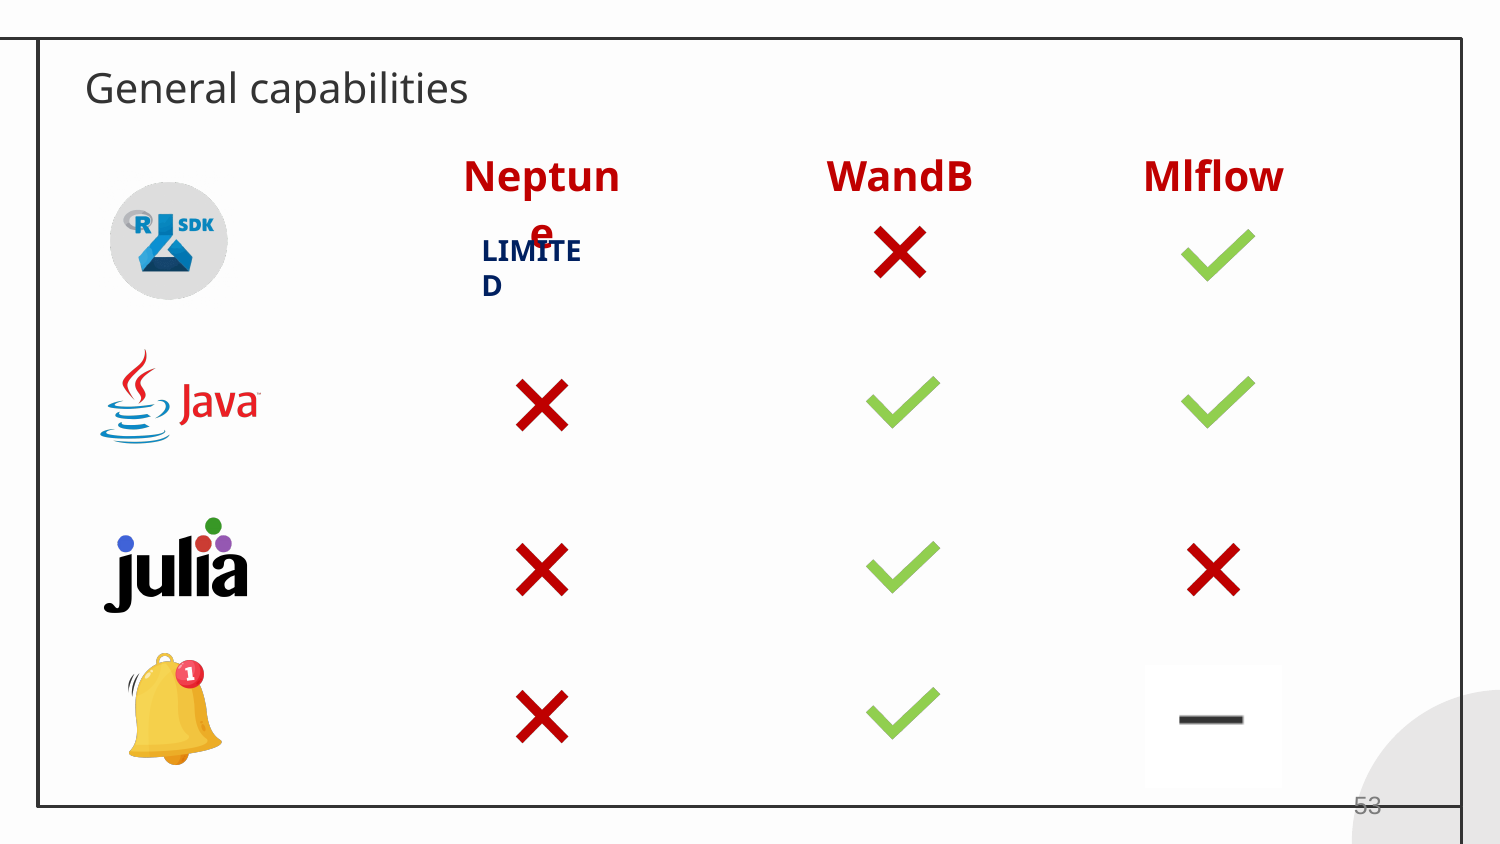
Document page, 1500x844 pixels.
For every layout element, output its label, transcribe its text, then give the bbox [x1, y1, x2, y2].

picture [507, 534, 577, 605]
picture [865, 528, 941, 605]
slide_number ‹#› [1059, 782, 1397, 828]
picture [1179, 216, 1256, 293]
picture [128, 652, 223, 767]
picture [865, 216, 936, 287]
picture [98, 344, 263, 447]
picture [507, 370, 577, 441]
title General capabilities [46, 36, 508, 127]
picture [1179, 364, 1256, 441]
picture [1145, 665, 1282, 788]
text_box LIMITED [466, 225, 618, 310]
picture [98, 170, 239, 311]
text_box Mlflow [1112, 126, 1315, 218]
text_box Neptune [441, 126, 643, 218]
picture [507, 681, 577, 752]
picture [865, 364, 941, 441]
picture [98, 517, 252, 614]
picture [865, 675, 941, 752]
text_box WandB [799, 126, 1001, 218]
picture [1178, 534, 1249, 605]
